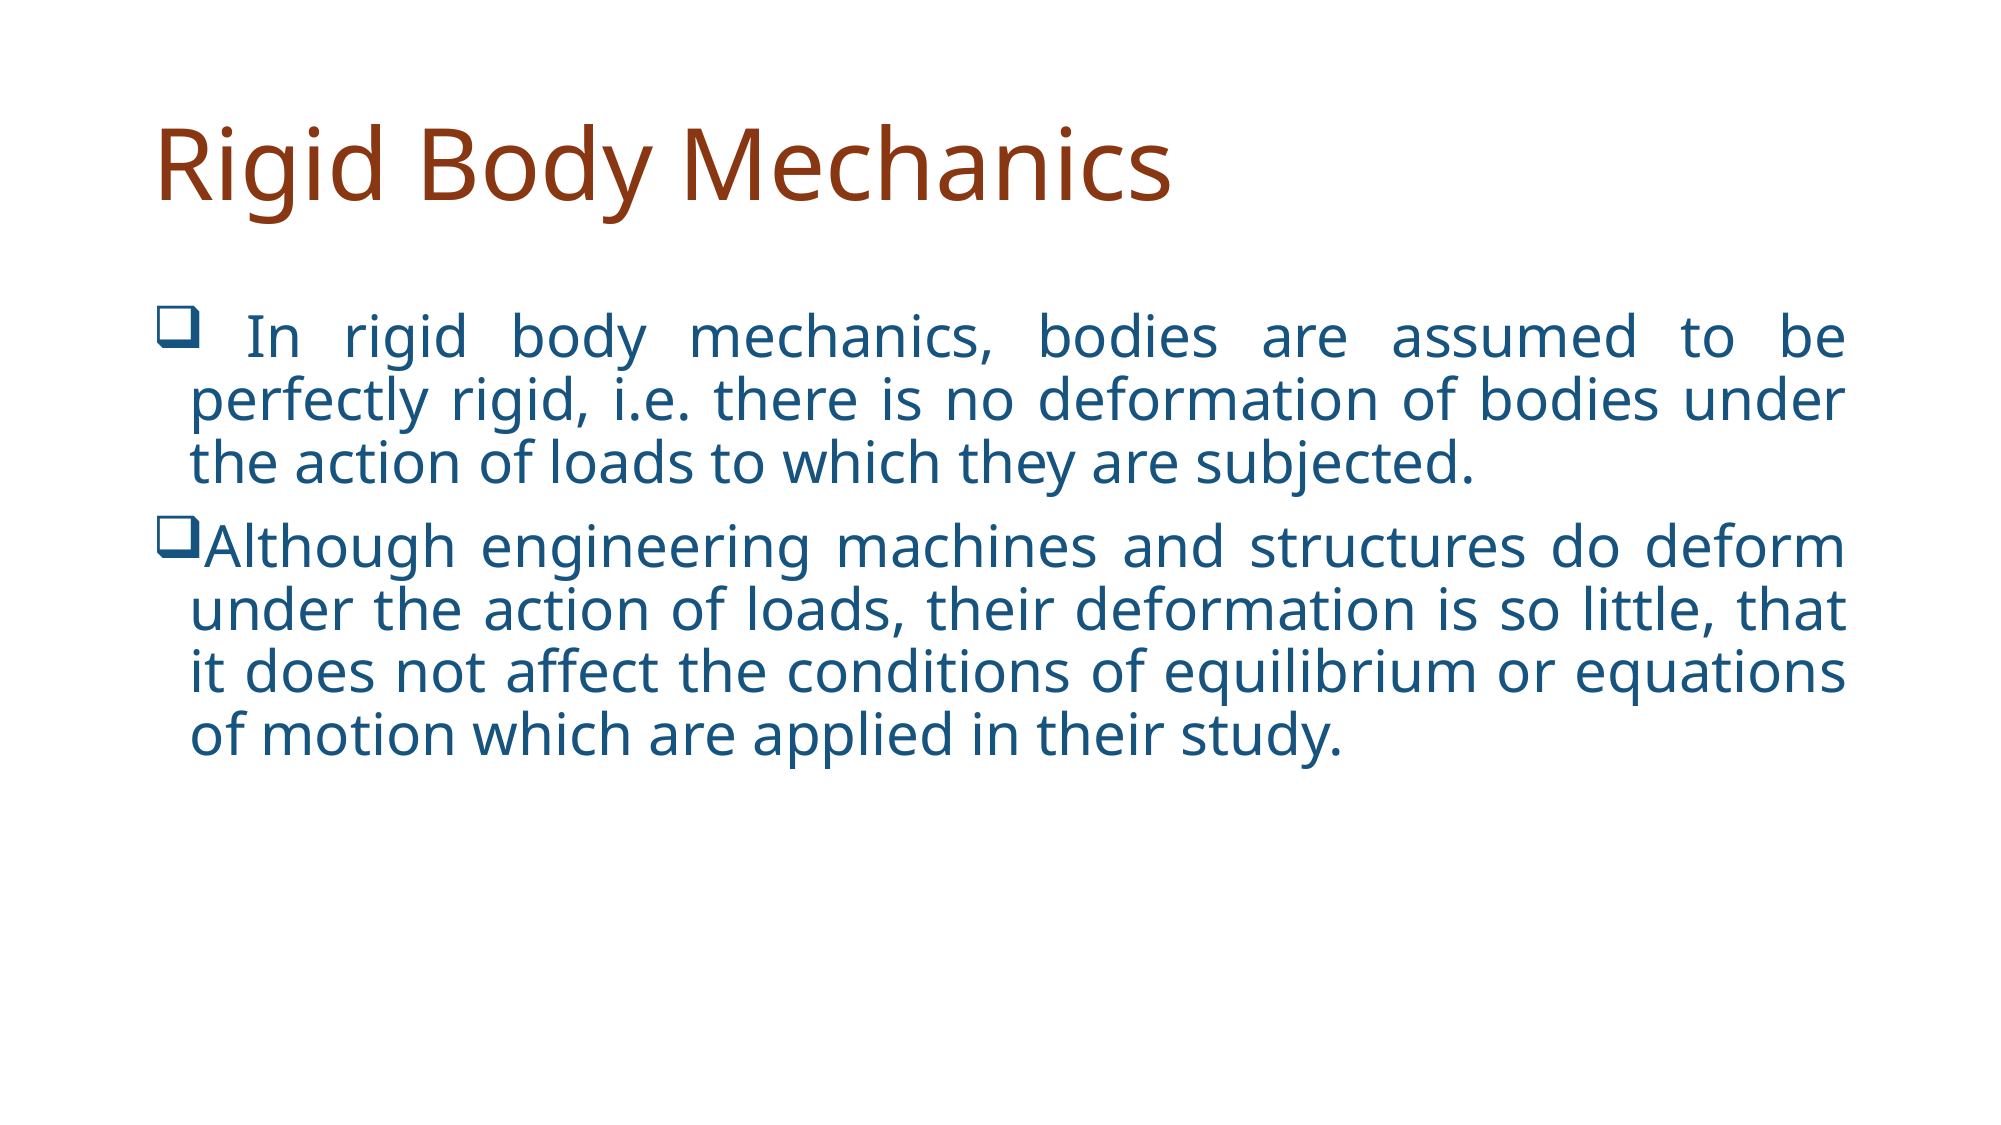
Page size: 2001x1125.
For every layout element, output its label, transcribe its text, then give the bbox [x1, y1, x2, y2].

list In rigid body mechanics, bodies are assumed to be perfectly rigid, i.e. there is no deformation of bodies under the action of loads to which they are subjected. Although engineering machines and structures do deform under the action of loads, their deformation is so little, that it does not affect the conditions of equilibrium or equations of motion which are applied in their study. [137, 299, 1863, 1014]
title Rigid Body Mechanics [137, 59, 1863, 278]
